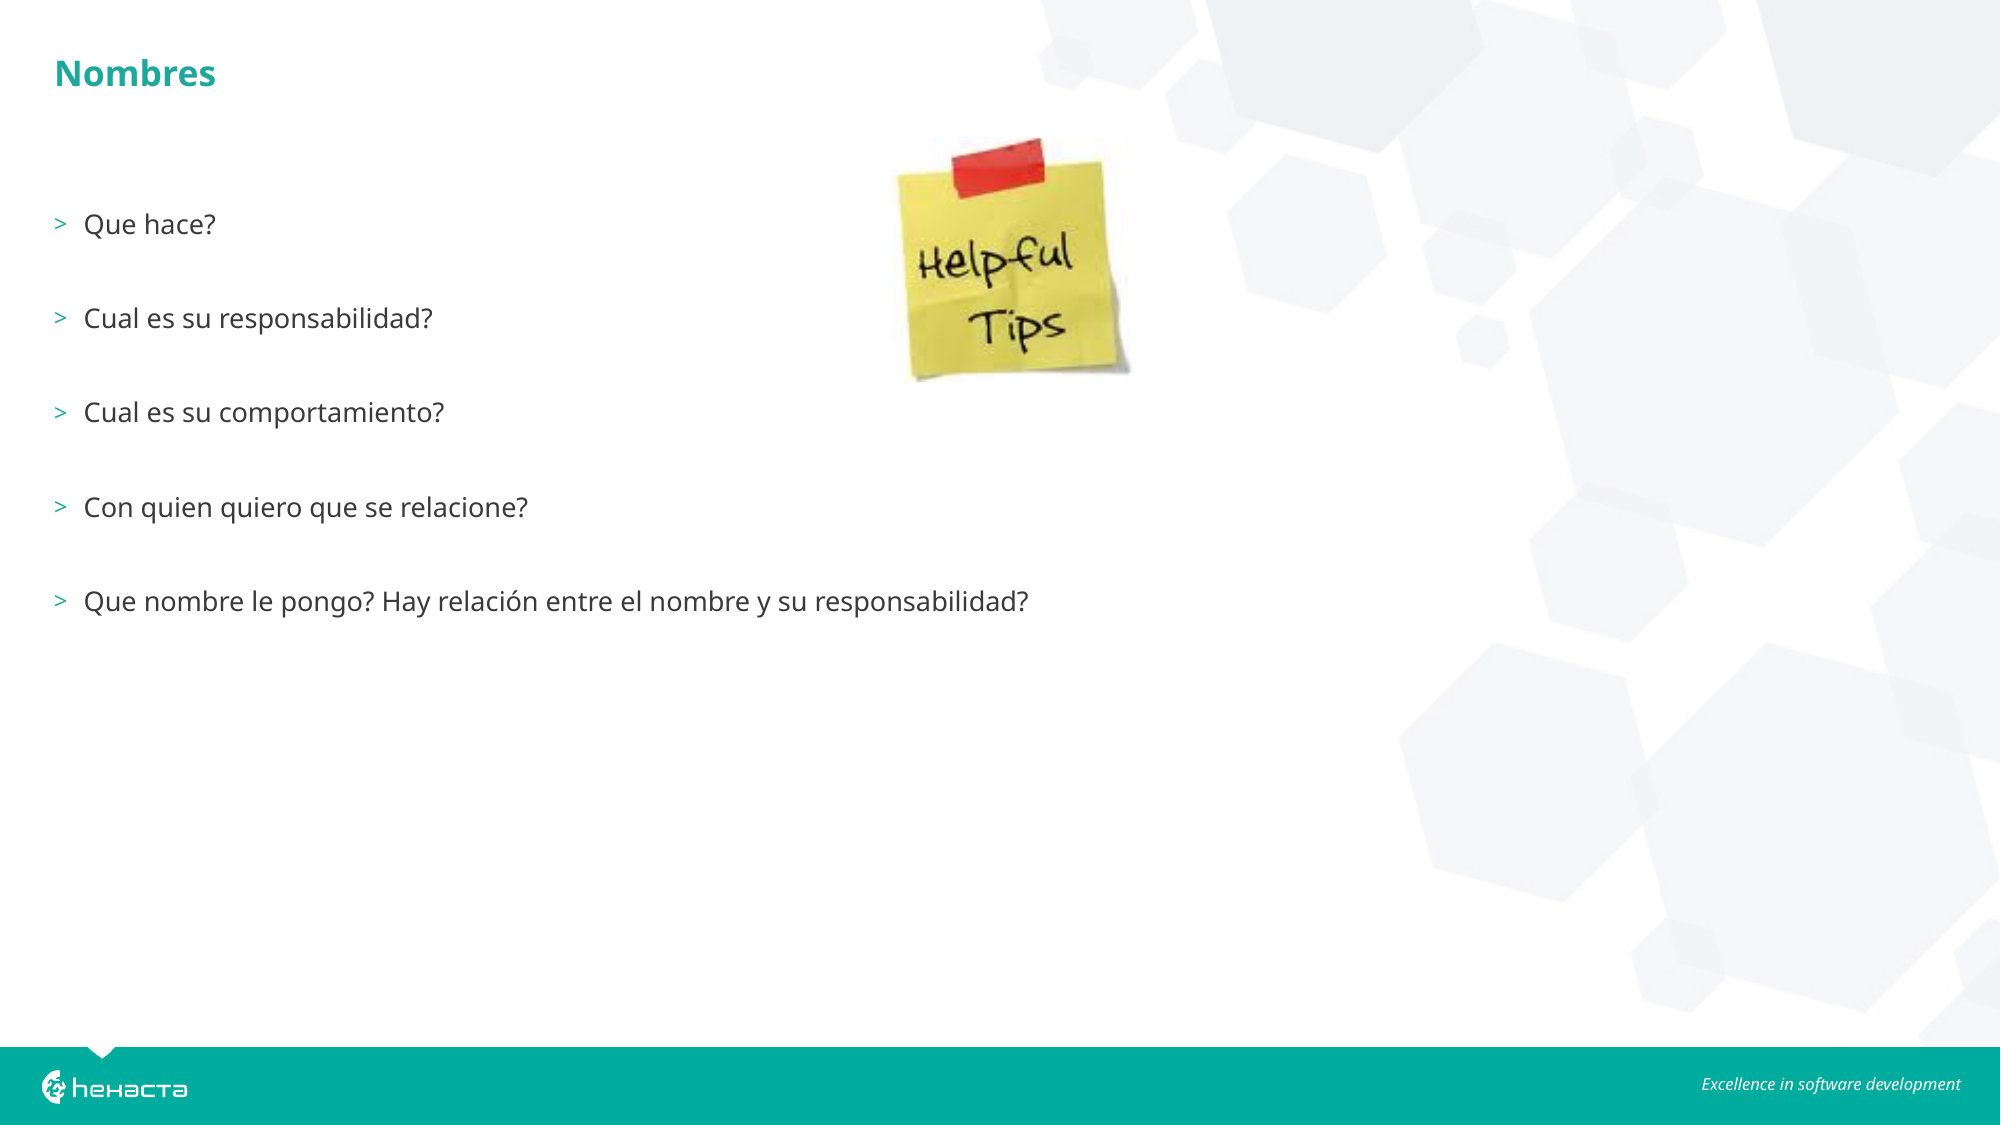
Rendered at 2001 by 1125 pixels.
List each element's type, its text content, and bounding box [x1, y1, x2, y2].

list Que hace? Cual es su responsabilidad? Cual es su comportamiento? Con quien quiero que se relacione? Que nombre le pongo? Hay relación entre el nombre y su responsabilidad? [39, 200, 1961, 1020]
list Nombres [39, 43, 1961, 122]
picture [0, 0, 2001, 1125]
